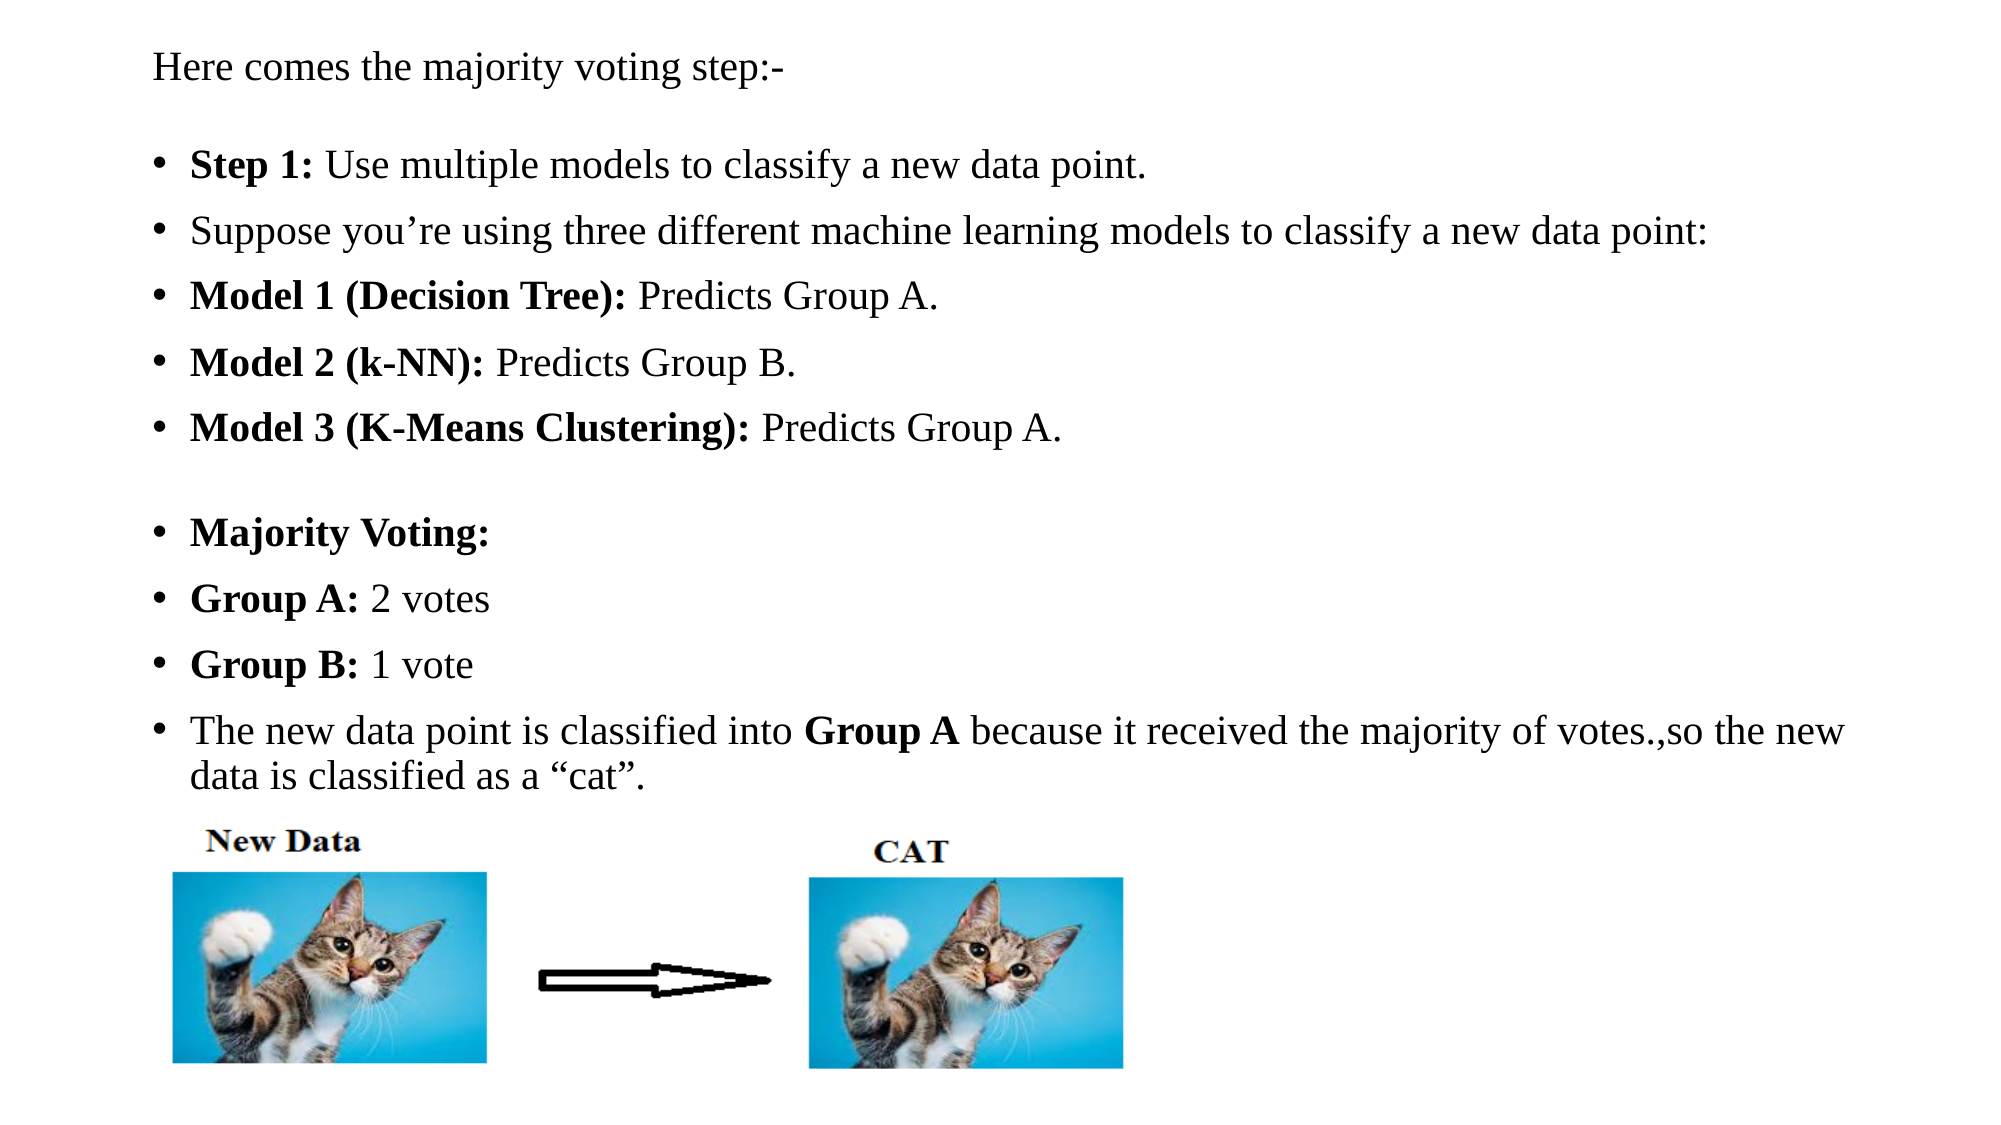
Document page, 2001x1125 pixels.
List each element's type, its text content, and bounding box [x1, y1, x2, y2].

picture [137, 825, 1136, 1077]
list Step 1: Use multiple models to classify a new data point. Suppose you’re using three different machine learning models to classify a new data point: Model 1 (Decision Tree): Predicts Group A. Model 2 (k-NN): Predicts Group B. Model 3 (K-Means Clustering): Predicts Group A. Majority Voting: Group A: 2 votes Group B: 1 vote The new data point is classified into Group A because it received the majority of votes.,so the new data is classified as a “cat”. [137, 134, 1863, 1014]
title Here comes the majority voting step:- [137, 0, 1863, 134]
